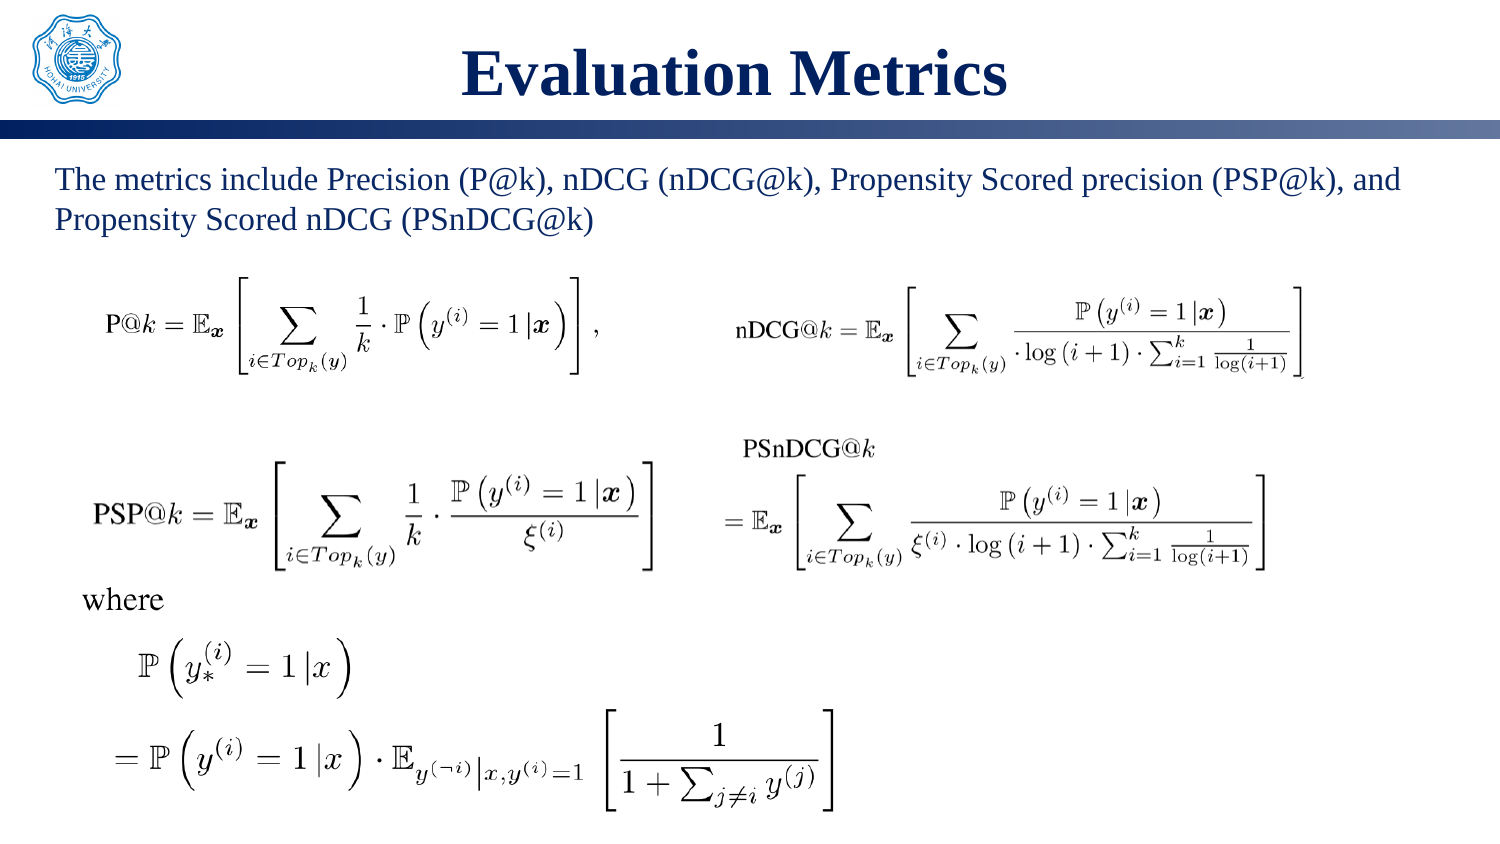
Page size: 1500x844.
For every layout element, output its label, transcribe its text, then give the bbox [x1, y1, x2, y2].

title Evaluation Metrics [0, 1, 1471, 117]
picture [100, 270, 604, 388]
picture [726, 279, 1306, 379]
picture [78, 430, 1273, 821]
text_box The metrics include Precision (P@k), nDCG (nDCG@k), Propensity Scored precision (PSP@k), and Propensity Scored nDCG (PSnDCG@k) [39, 150, 1461, 245]
